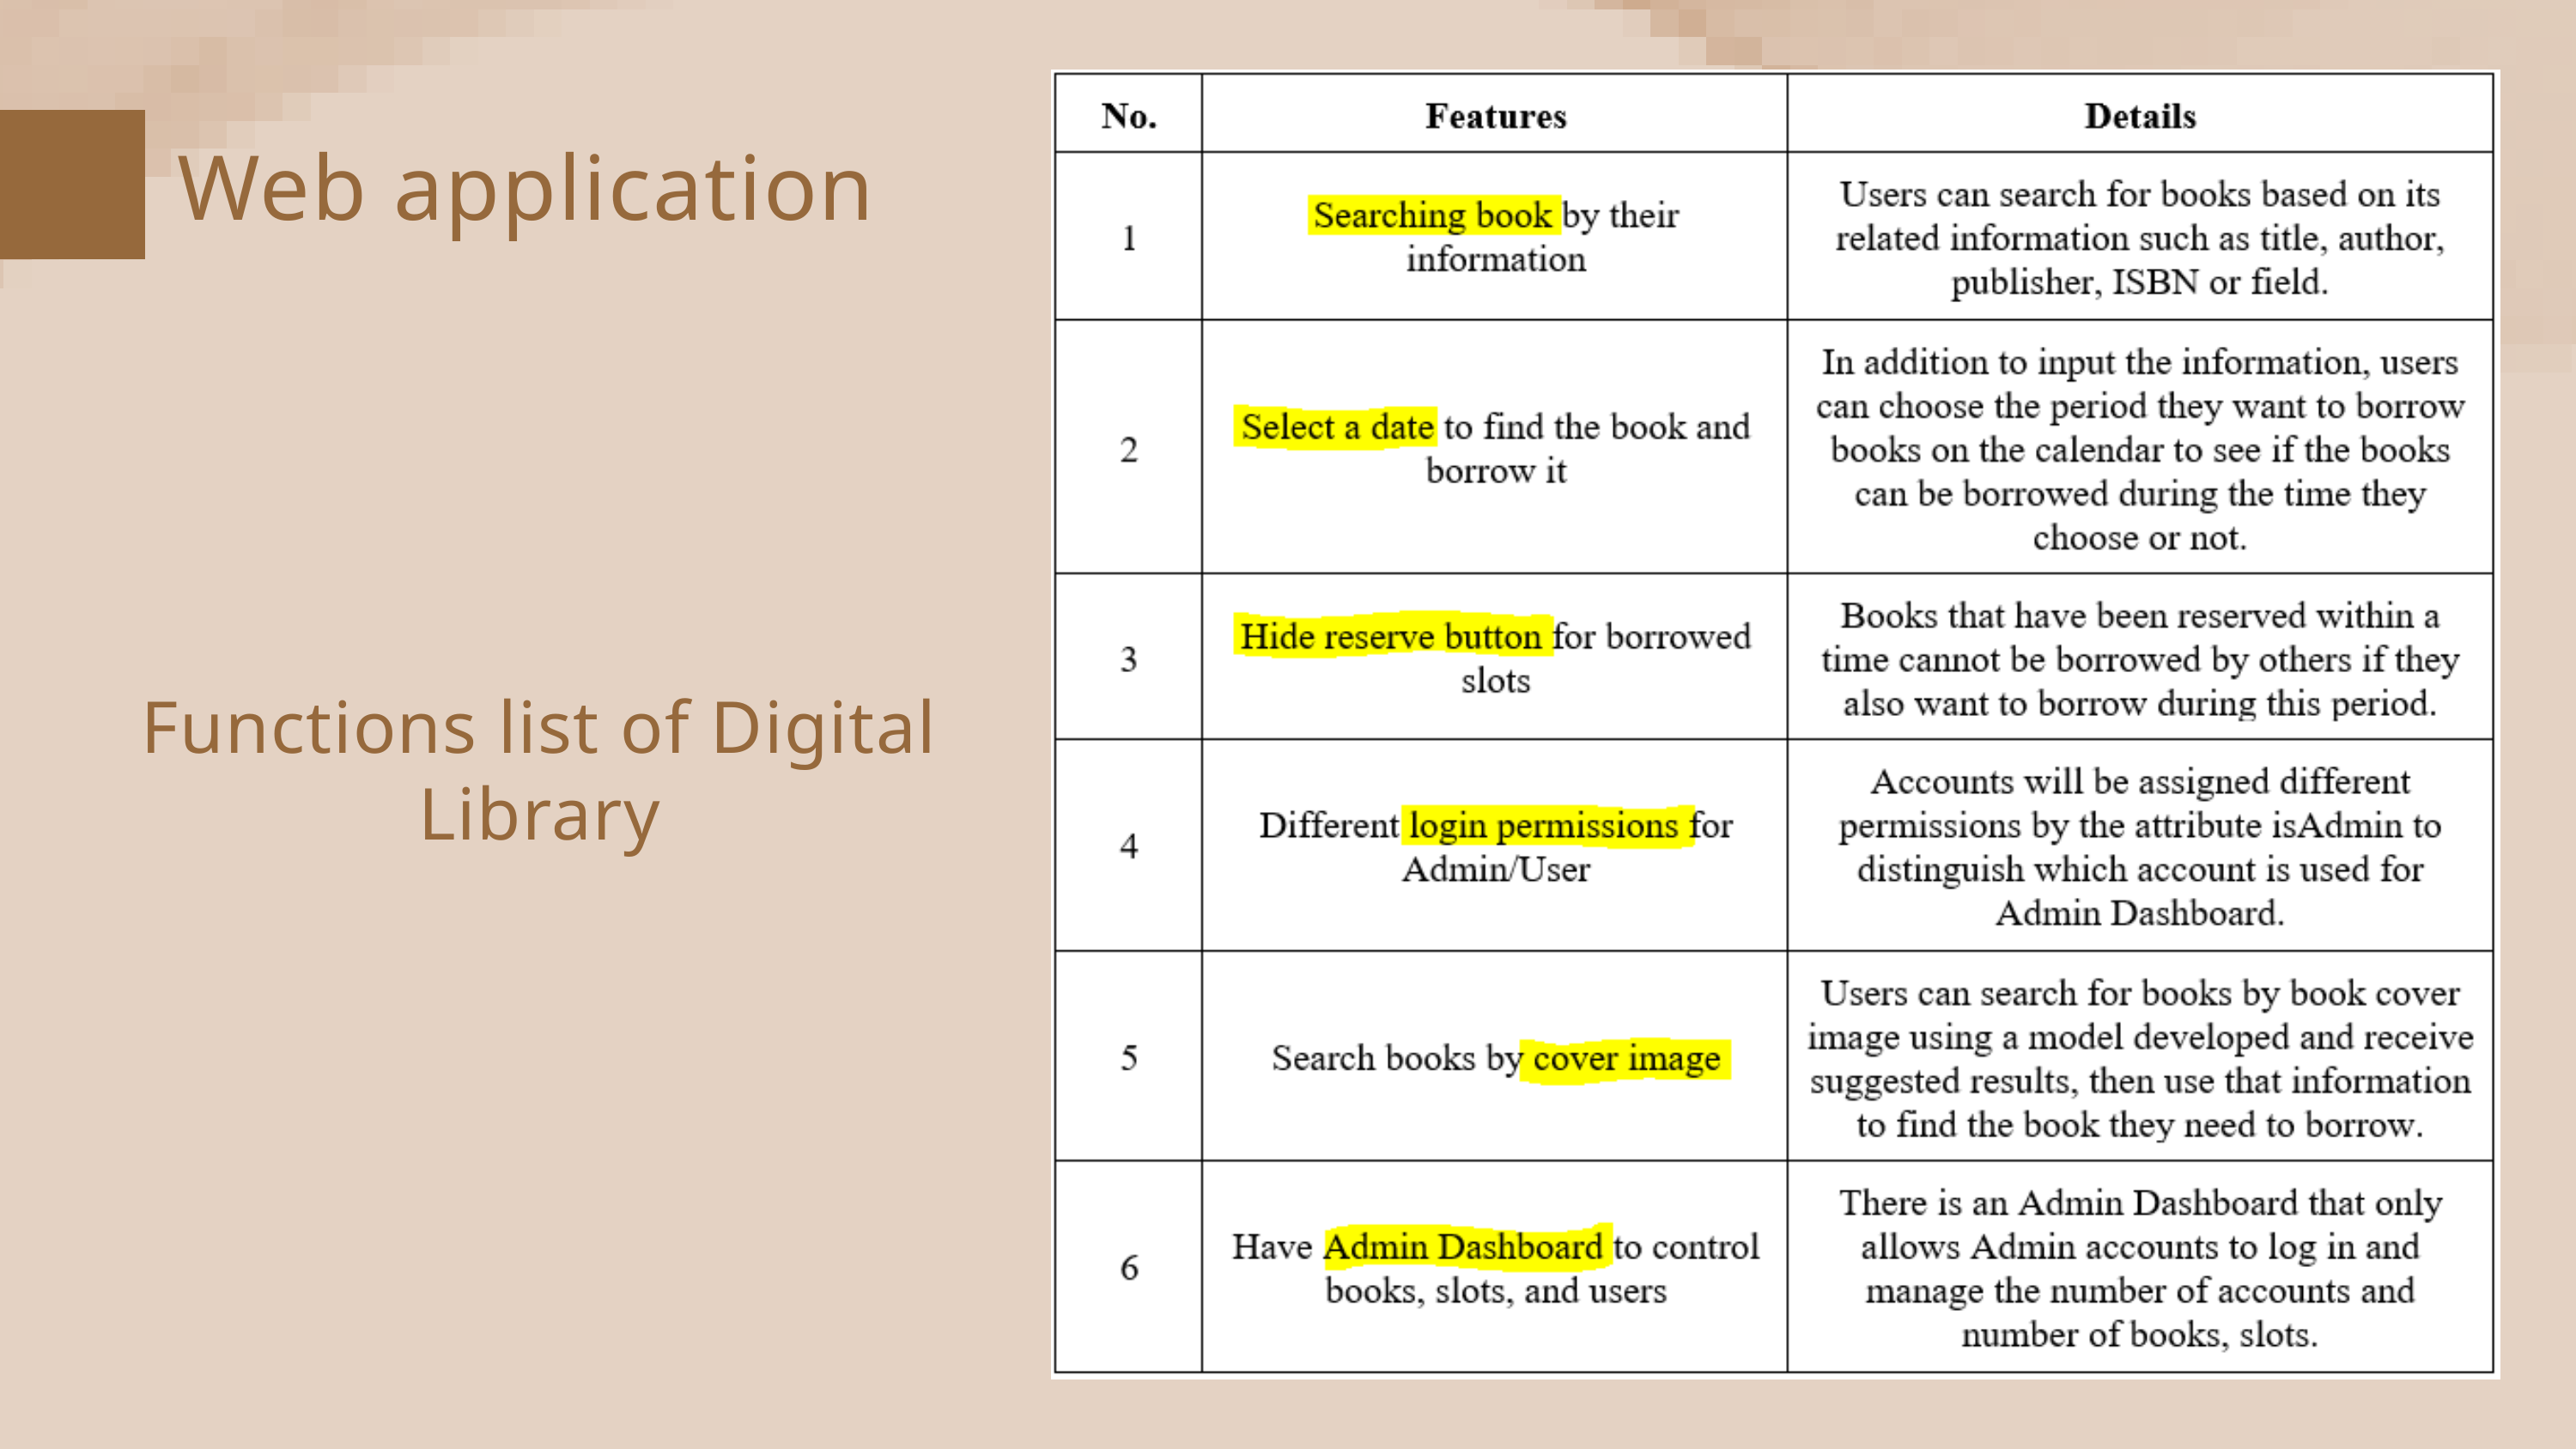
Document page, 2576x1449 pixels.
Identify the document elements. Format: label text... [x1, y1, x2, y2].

text_box [0, 0, 2576, 373]
text_box Web application [177, 128, 993, 238]
text_box Functions list of Digital Library [130, 680, 951, 855]
picture [1051, 69, 2501, 1379]
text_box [0, 110, 145, 260]
